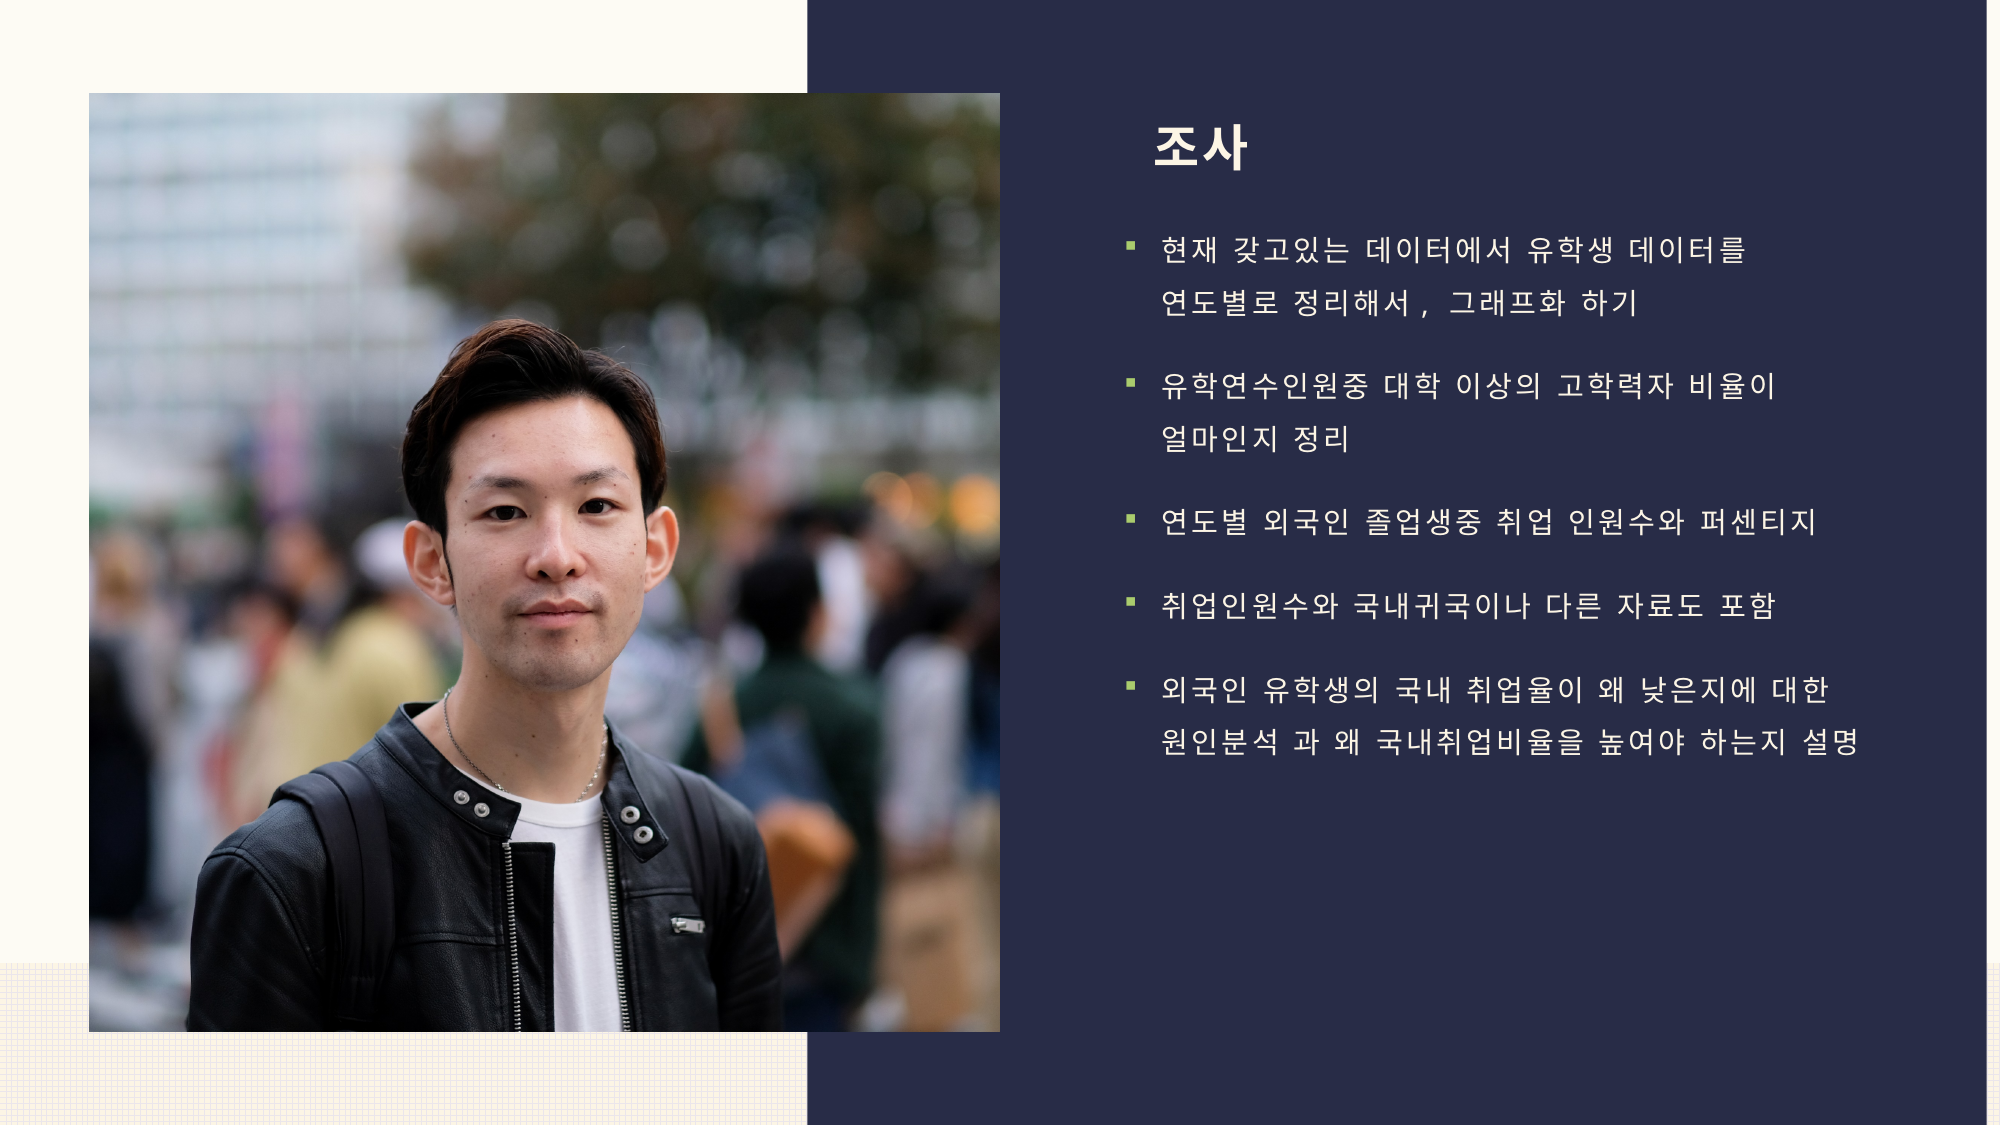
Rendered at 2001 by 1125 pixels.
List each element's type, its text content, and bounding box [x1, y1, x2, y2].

picture [89, 93, 1000, 1032]
title 조사 [1109, 93, 1896, 207]
list 현재 갖고있는 데이터에서 유학생 데이터를 연도별로 정리해서, 그래프화 하기 유학연수인원중 대학 이상의 고학력자 비율이 얼마인지 정리 연도별 외국인 졸업생중 취업 인원수와 퍼센티지 취업인원수와 국내귀국이나 다른 자료도 포함 외국인 유학생의 국내 취업율이 왜 낮은지에 대한 원인분석 과 왜 국내취업비율을 높여야 하는지 설명 [1109, 207, 1896, 1014]
